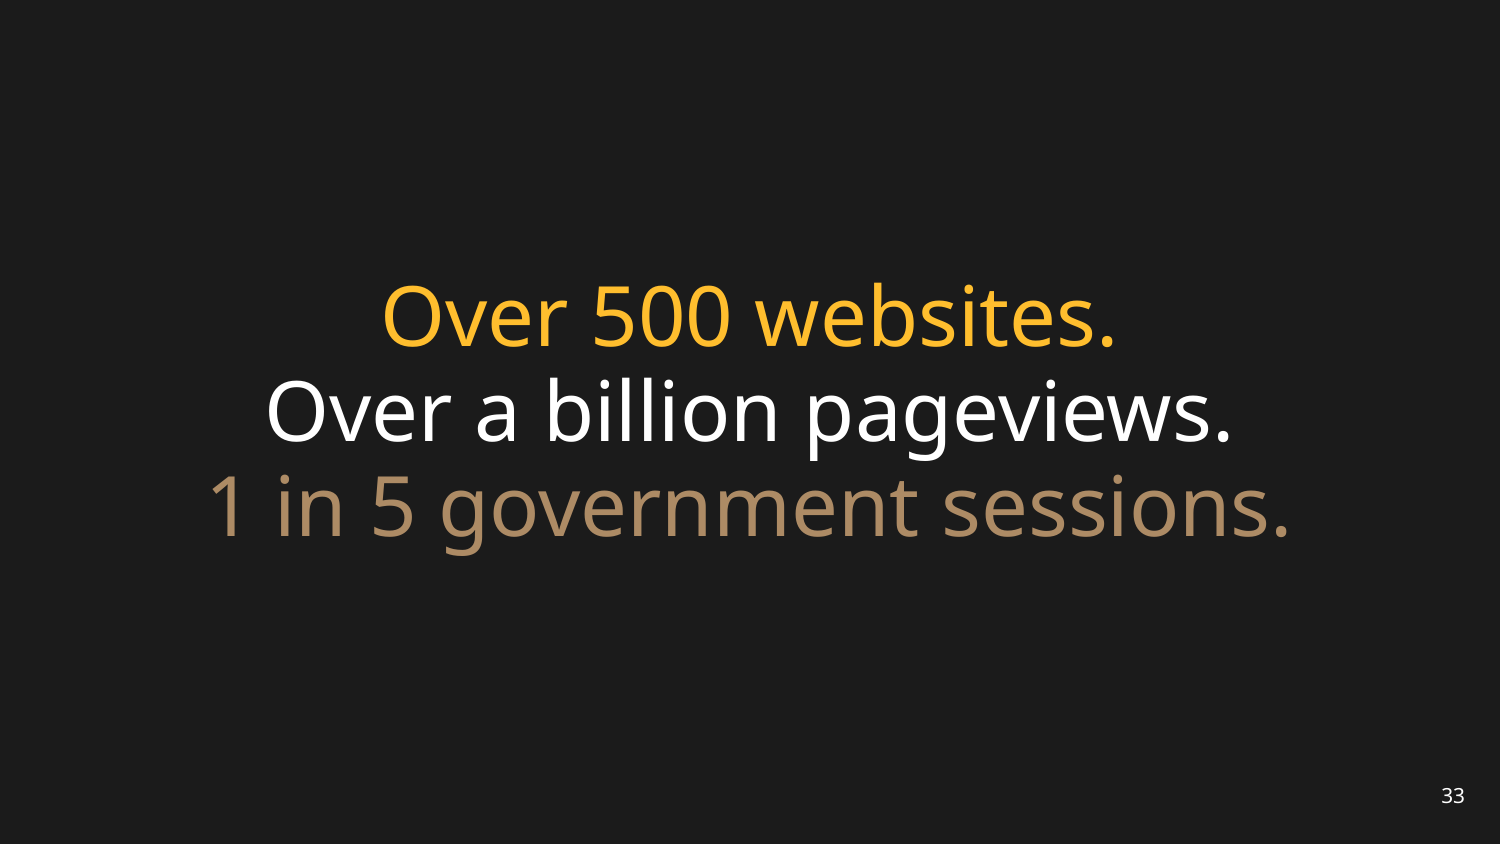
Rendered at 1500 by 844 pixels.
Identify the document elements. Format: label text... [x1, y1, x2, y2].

title Over 500 websites. Over a billion pageviews. 1 in 5 government sessions. [51, 72, 1449, 753]
slide_number 33 [1389, 764, 1480, 830]
